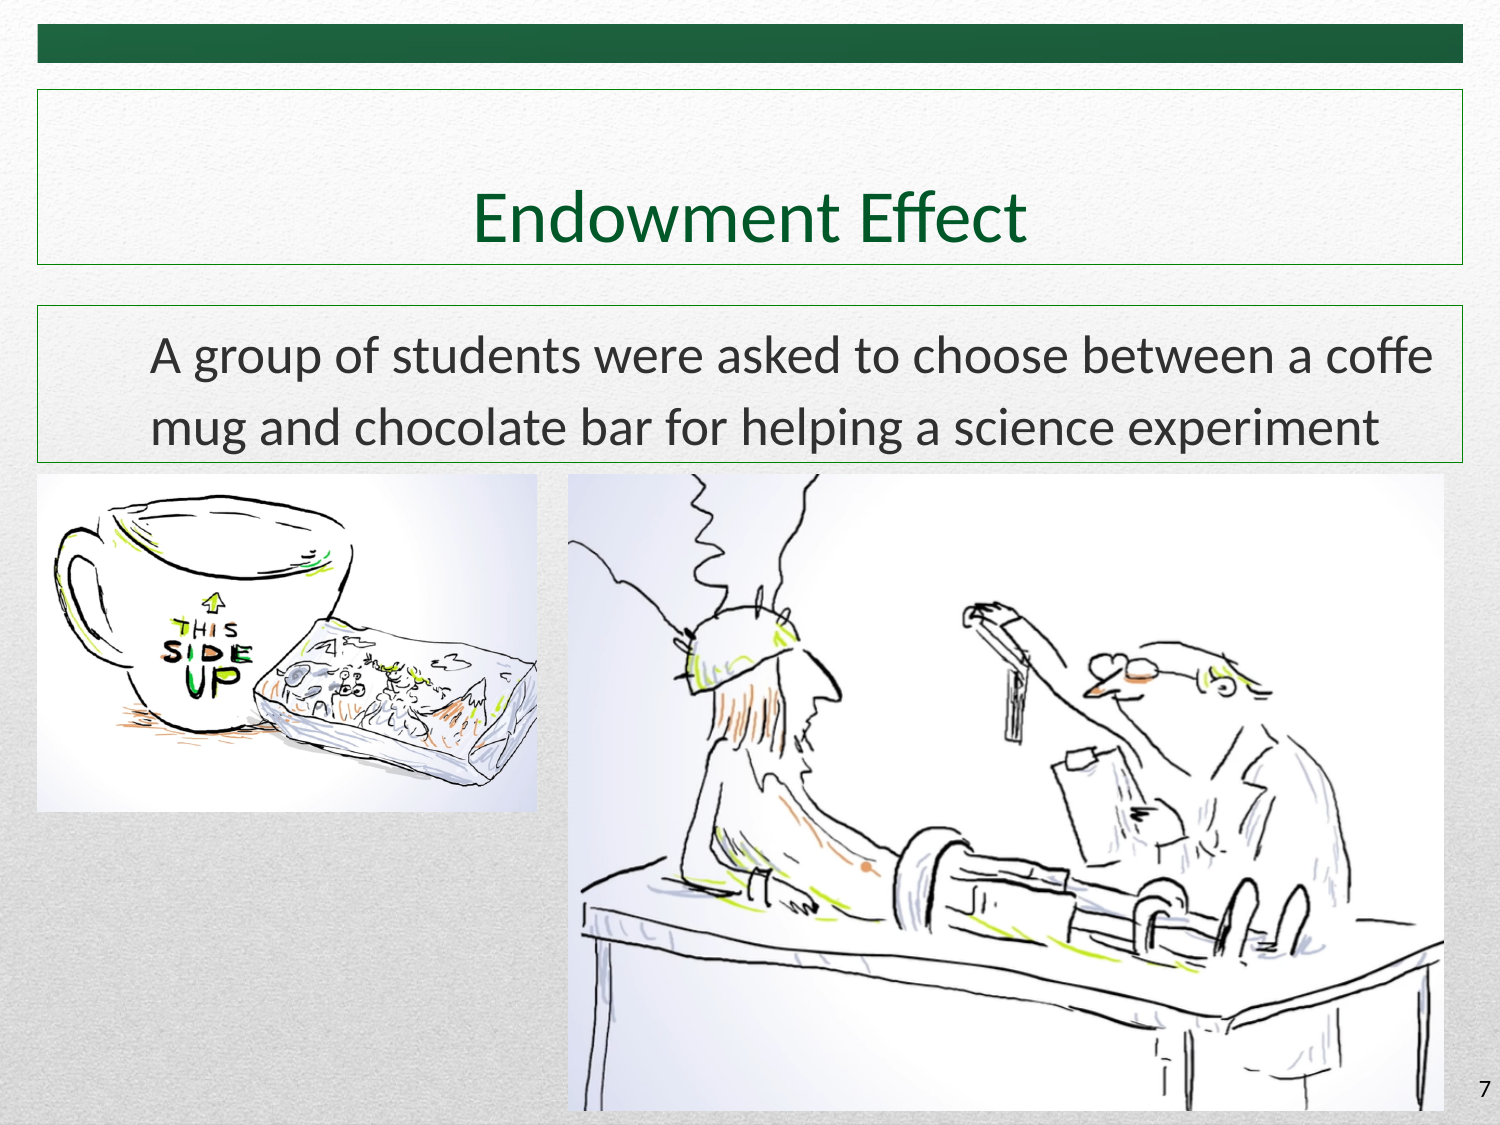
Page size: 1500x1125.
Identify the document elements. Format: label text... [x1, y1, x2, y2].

list A group of students were asked to choose between a coffe mug and chocolate bar for helping a science experiment [37, 305, 1463, 463]
picture [567, 473, 1445, 1111]
title Endowment Effect [37, 89, 1463, 265]
picture [36, 474, 538, 813]
slide_number 7 [1381, 1065, 1500, 1125]
picture [37, 24, 1463, 63]
